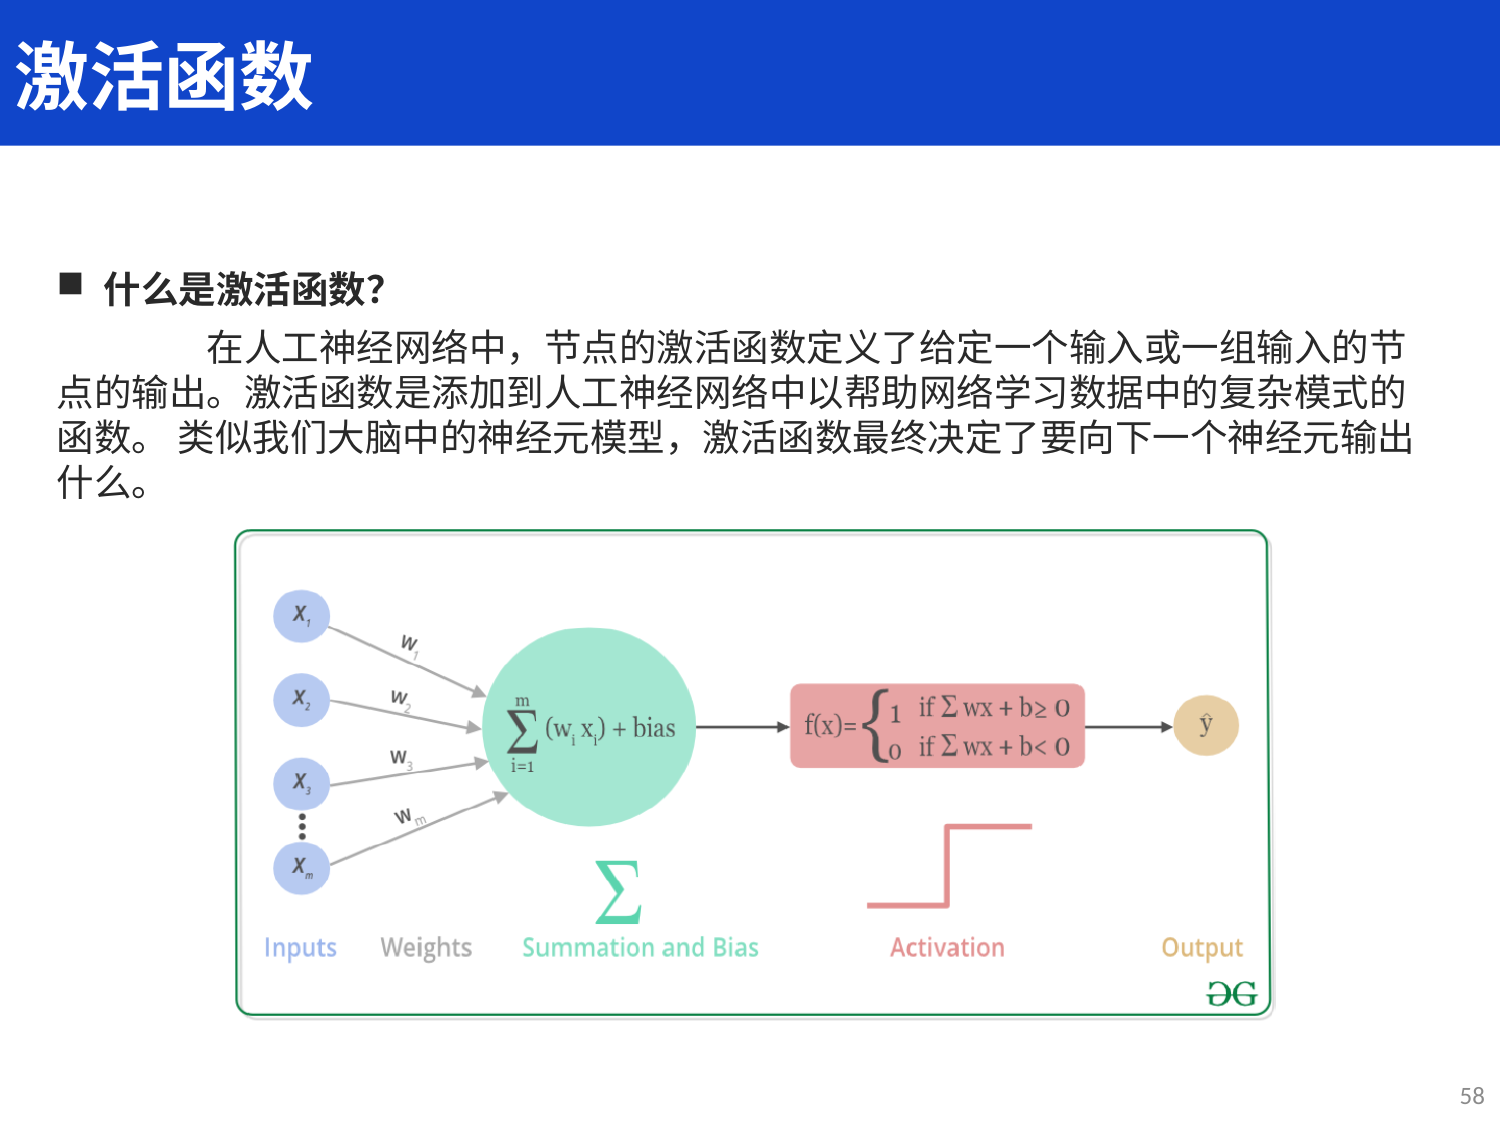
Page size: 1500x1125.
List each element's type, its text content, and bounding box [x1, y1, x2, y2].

picture [224, 521, 1276, 1024]
text_box 激活函数 [0, 0, 1500, 146]
text_box 58 [1162, 1065, 1500, 1125]
text_box 什么是激活函数？ 在人工神经网络中，节点的激活函数定义了给定一个输入或一组输入的节点的输出。激活函数是添加到人工神经网络中以帮助网络学习数据中的复杂模式的函数。 类似我们大脑中的神经元模型，激活函数最终决定了要向下一个神经元输出什么。 [41, 196, 1459, 564]
